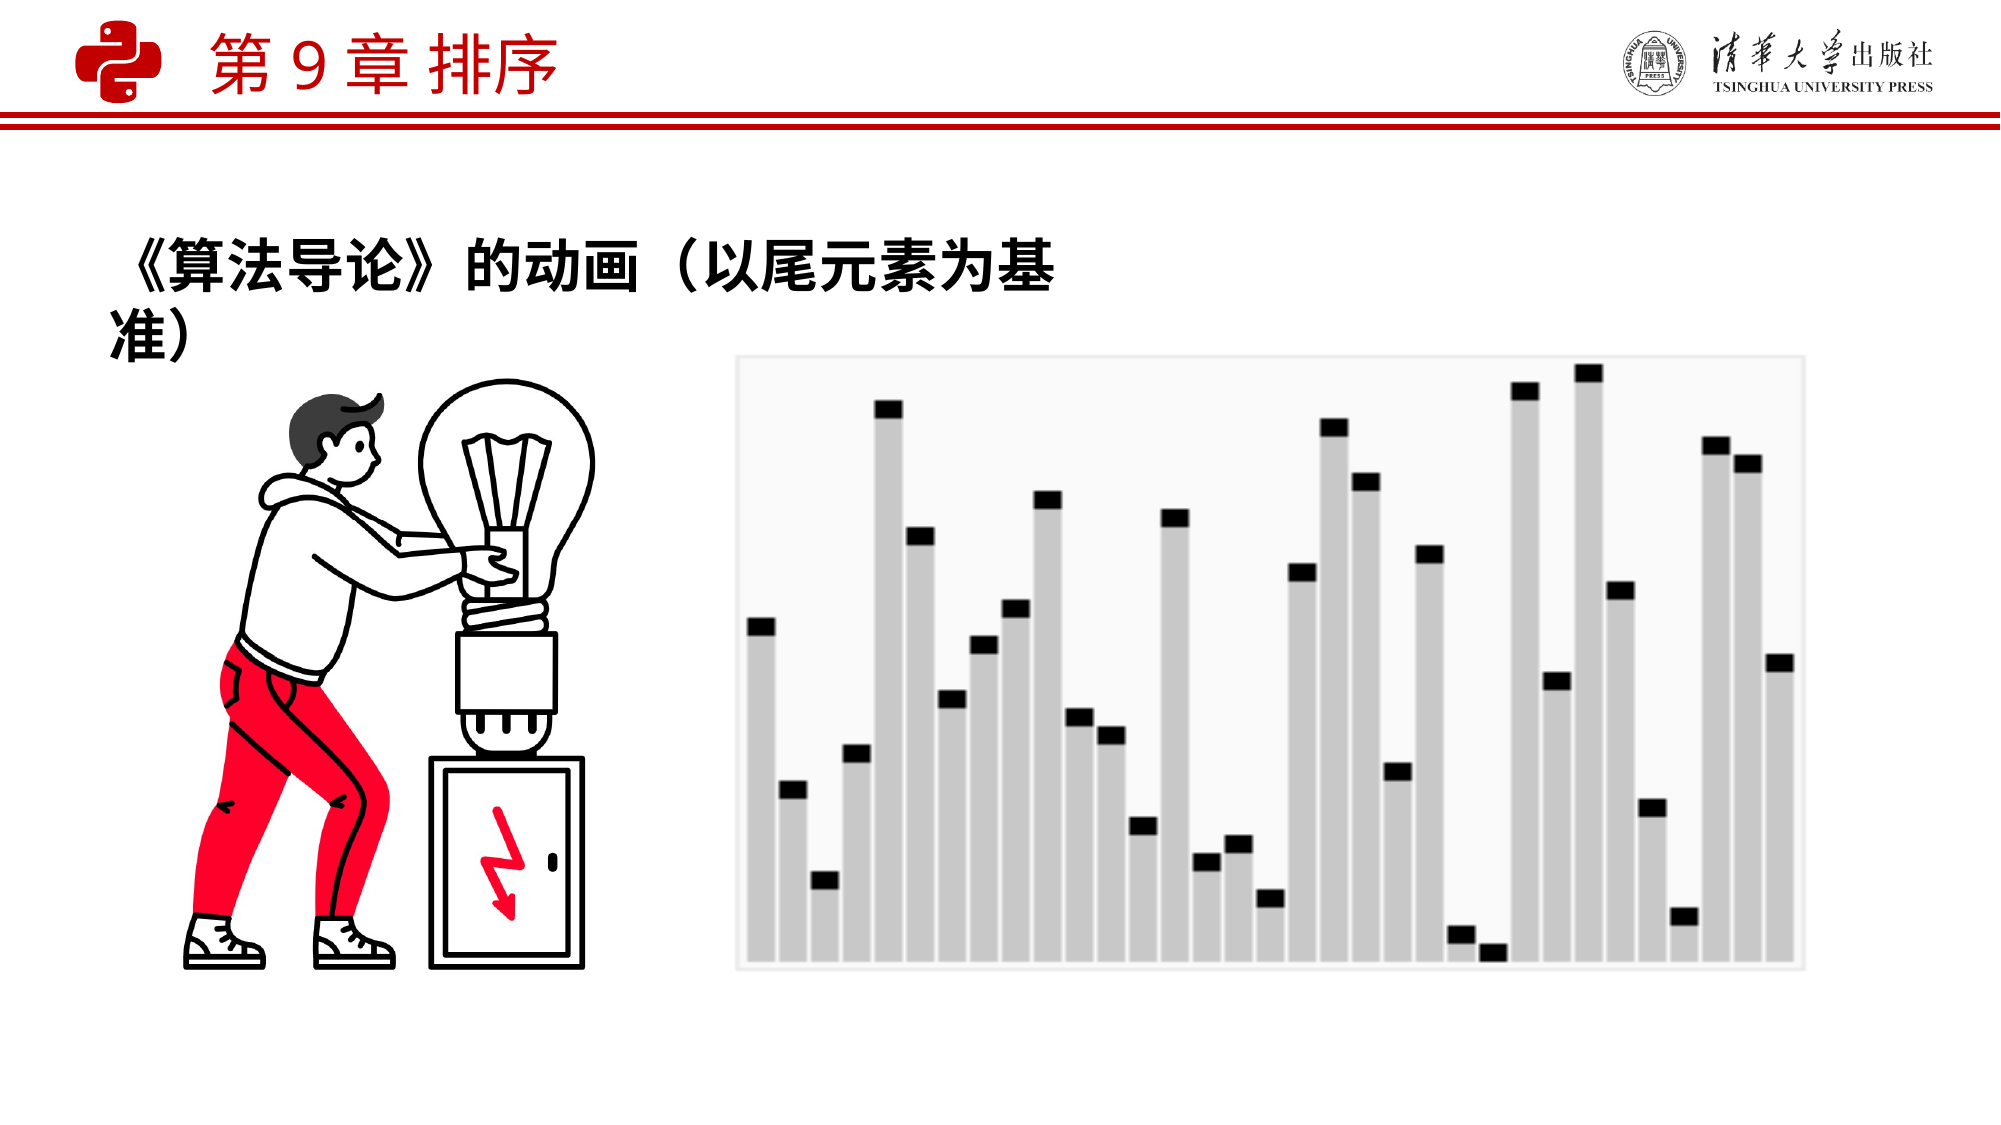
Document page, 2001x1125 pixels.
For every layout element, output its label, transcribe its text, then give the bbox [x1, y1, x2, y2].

picture [717, 341, 1831, 987]
text_box 第9章 排序 [193, 15, 1037, 110]
text_box 《算法导论》的动画（以尾元素为基准） [93, 221, 1136, 341]
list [55, 297, 741, 1012]
